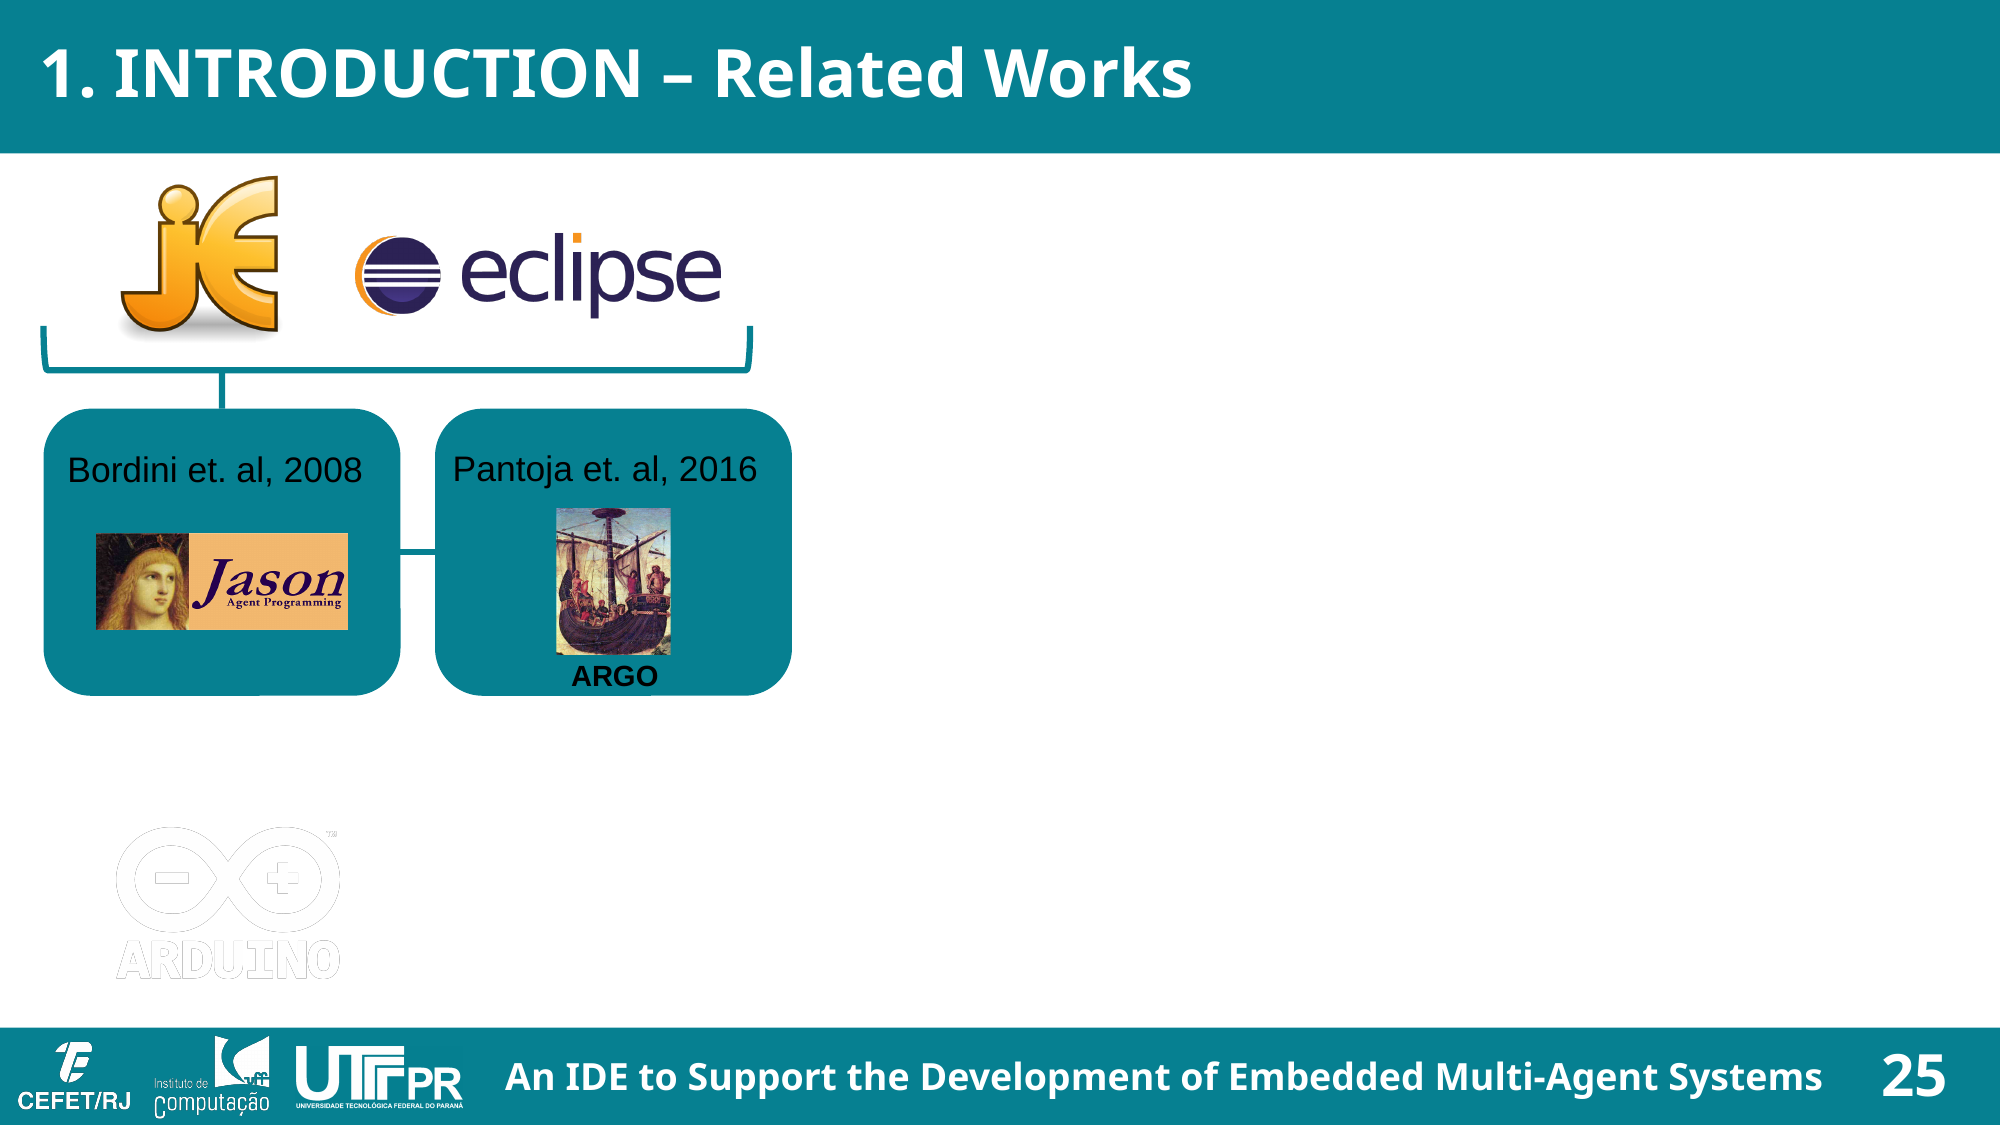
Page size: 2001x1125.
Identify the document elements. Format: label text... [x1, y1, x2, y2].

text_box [43, 408, 404, 696]
text_box [721, 325, 751, 371]
picture [104, 164, 296, 355]
picture [295, 1046, 463, 1109]
picture [355, 178, 721, 373]
text_box [43, 325, 355, 371]
text_box 1. INTRODUCTION – Related Works [25, 23, 2000, 119]
picture [18, 1021, 130, 1125]
picture [152, 1033, 271, 1119]
picture [116, 827, 340, 979]
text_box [434, 408, 792, 701]
